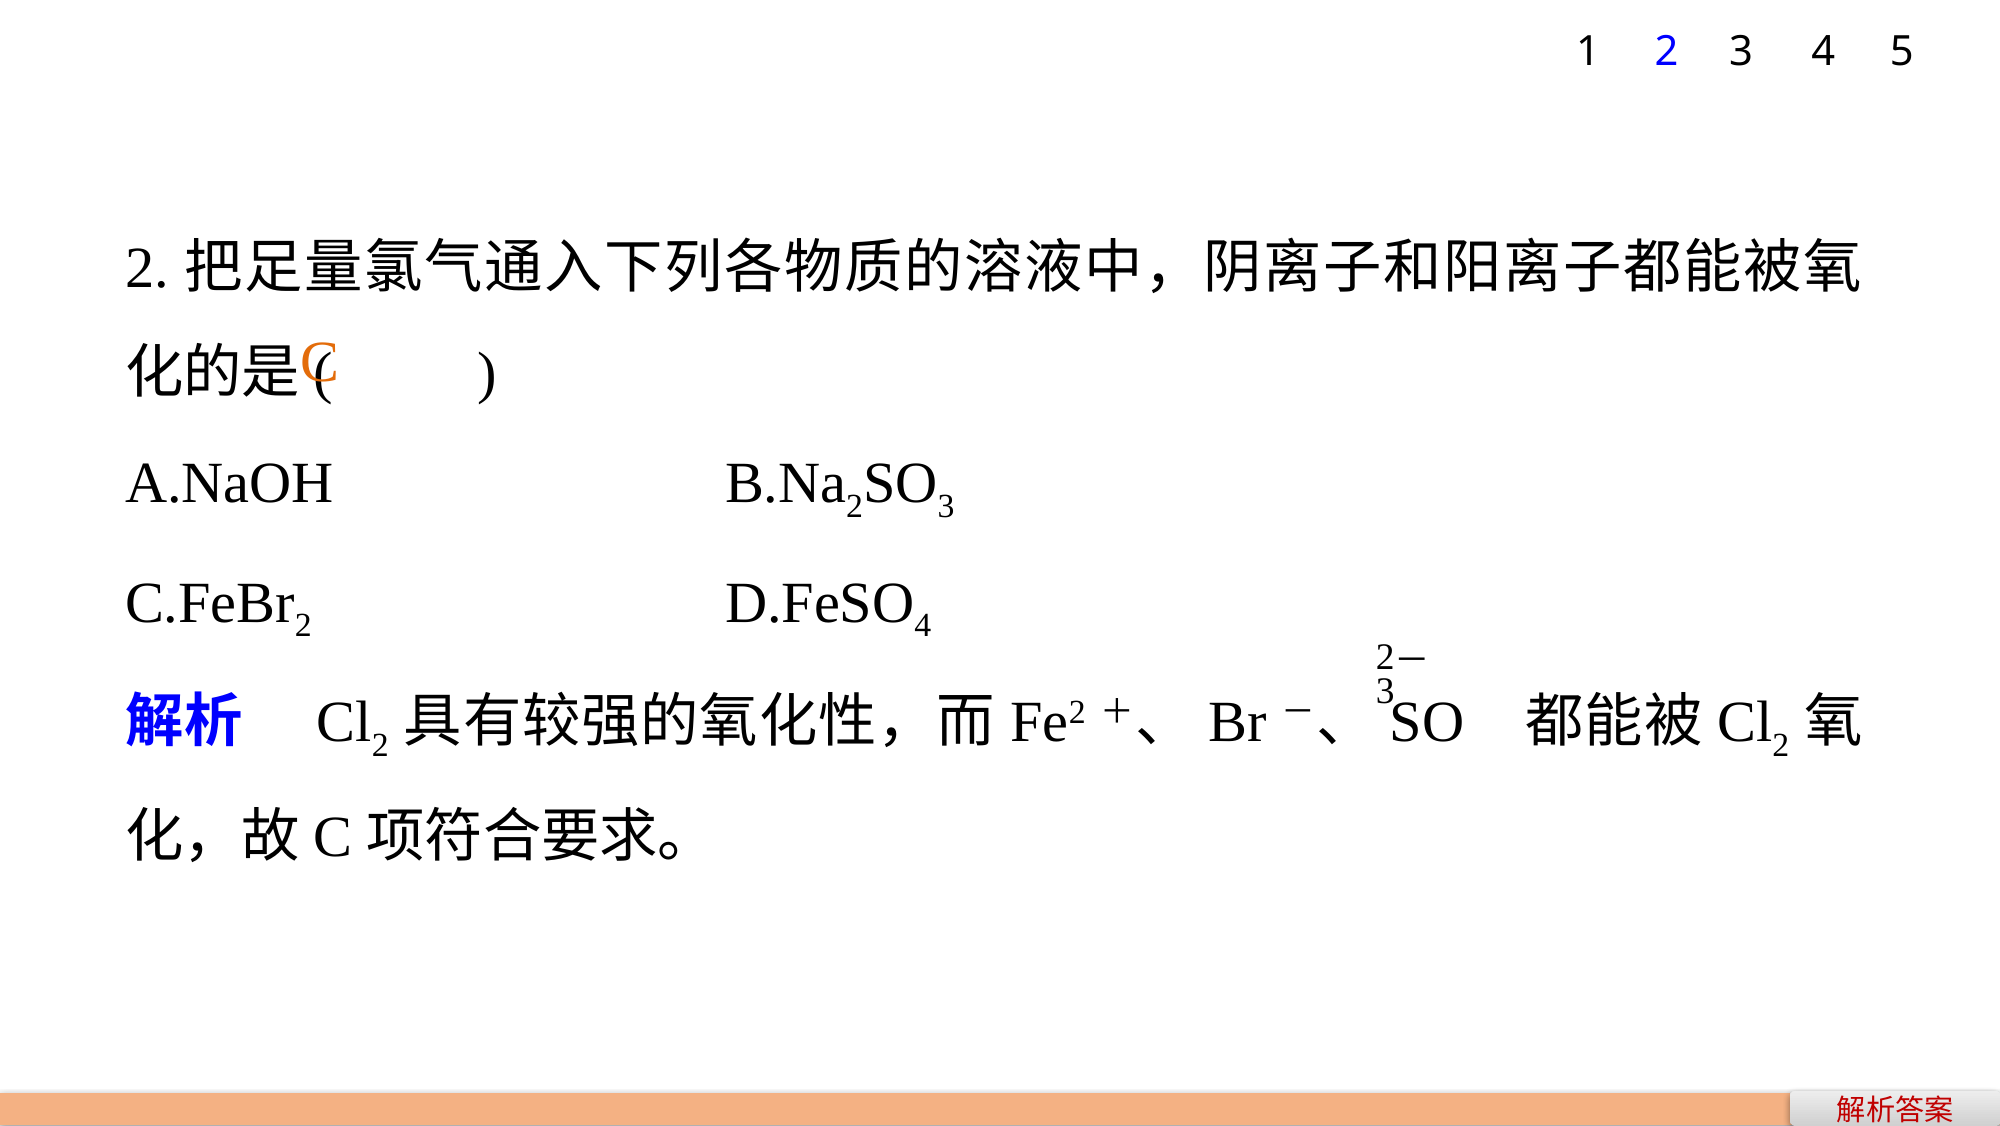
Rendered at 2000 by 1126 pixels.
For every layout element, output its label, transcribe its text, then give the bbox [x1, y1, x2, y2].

text_box 4 [1790, 1, 1856, 97]
text_box 3 [1715, 1, 1774, 97]
text_box 1 [1554, 1, 1621, 97]
text_box 5 [1868, 1, 1934, 97]
text_box C [286, 316, 355, 401]
text_box 2.把足量氯气通入下列各物质的溶液中，阴离子和阳离子都能被氧化的是( ) A.NaOH B.Na2SO3 C.FeBr2 D.FeSO4 解析 Cl2具有较强的氧化性，而Fe2＋、Br－、SO 都能被Cl2氧化，故C项符合要求。 [105, 184, 1883, 878]
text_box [1375, 626, 1471, 736]
text_box [0, 1092, 1787, 1126]
text_box 解析答案 [1788, 1089, 2000, 1126]
text_box 2 [1637, 1, 1699, 97]
